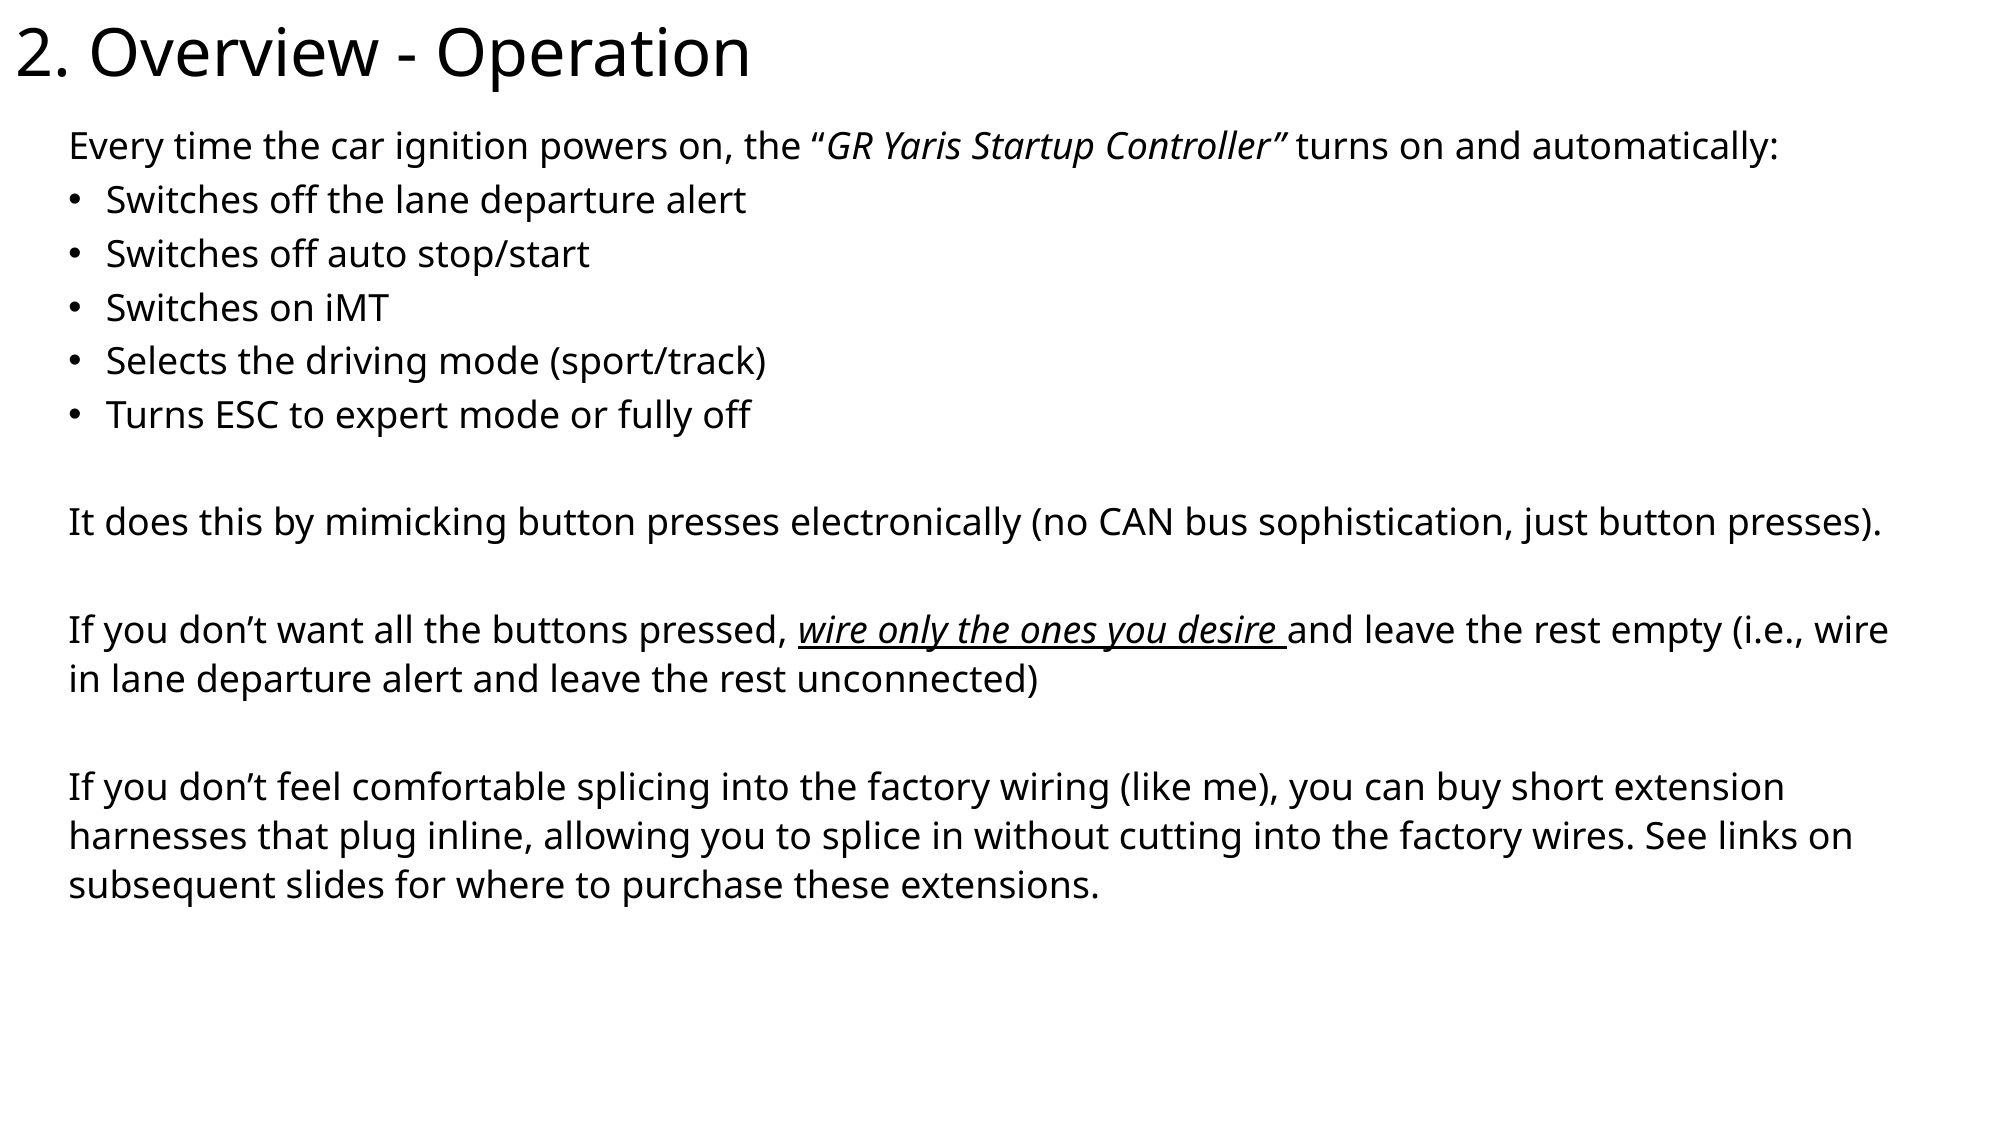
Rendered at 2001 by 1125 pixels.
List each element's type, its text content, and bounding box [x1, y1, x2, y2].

title 2. Overview - Operation [0, 0, 1725, 111]
list Every time the car ignition powers on, the “GR Yaris Startup Controller” turns on and automatically: Switches off the lane departure alert Switches off auto stop/start Switches on iMT Selects the driving mode (sport/track) Turns ESC to expert mode or fully off It does this by mimicking button presses electronically (no CAN bus sophistication, just button presses). If you don’t want all the buttons pressed, wire only the ones you desire and leave the rest empty (i.e., wire in lane departure alert and leave the rest unconnected) If you don’t feel comfortable splicing into the factory wiring (like me), you can buy short extension harnesses that plug inline, allowing you to splice in without cutting into the factory wires. See links on subsequent slides for where to purchase these extensions. [53, 110, 1931, 1061]
